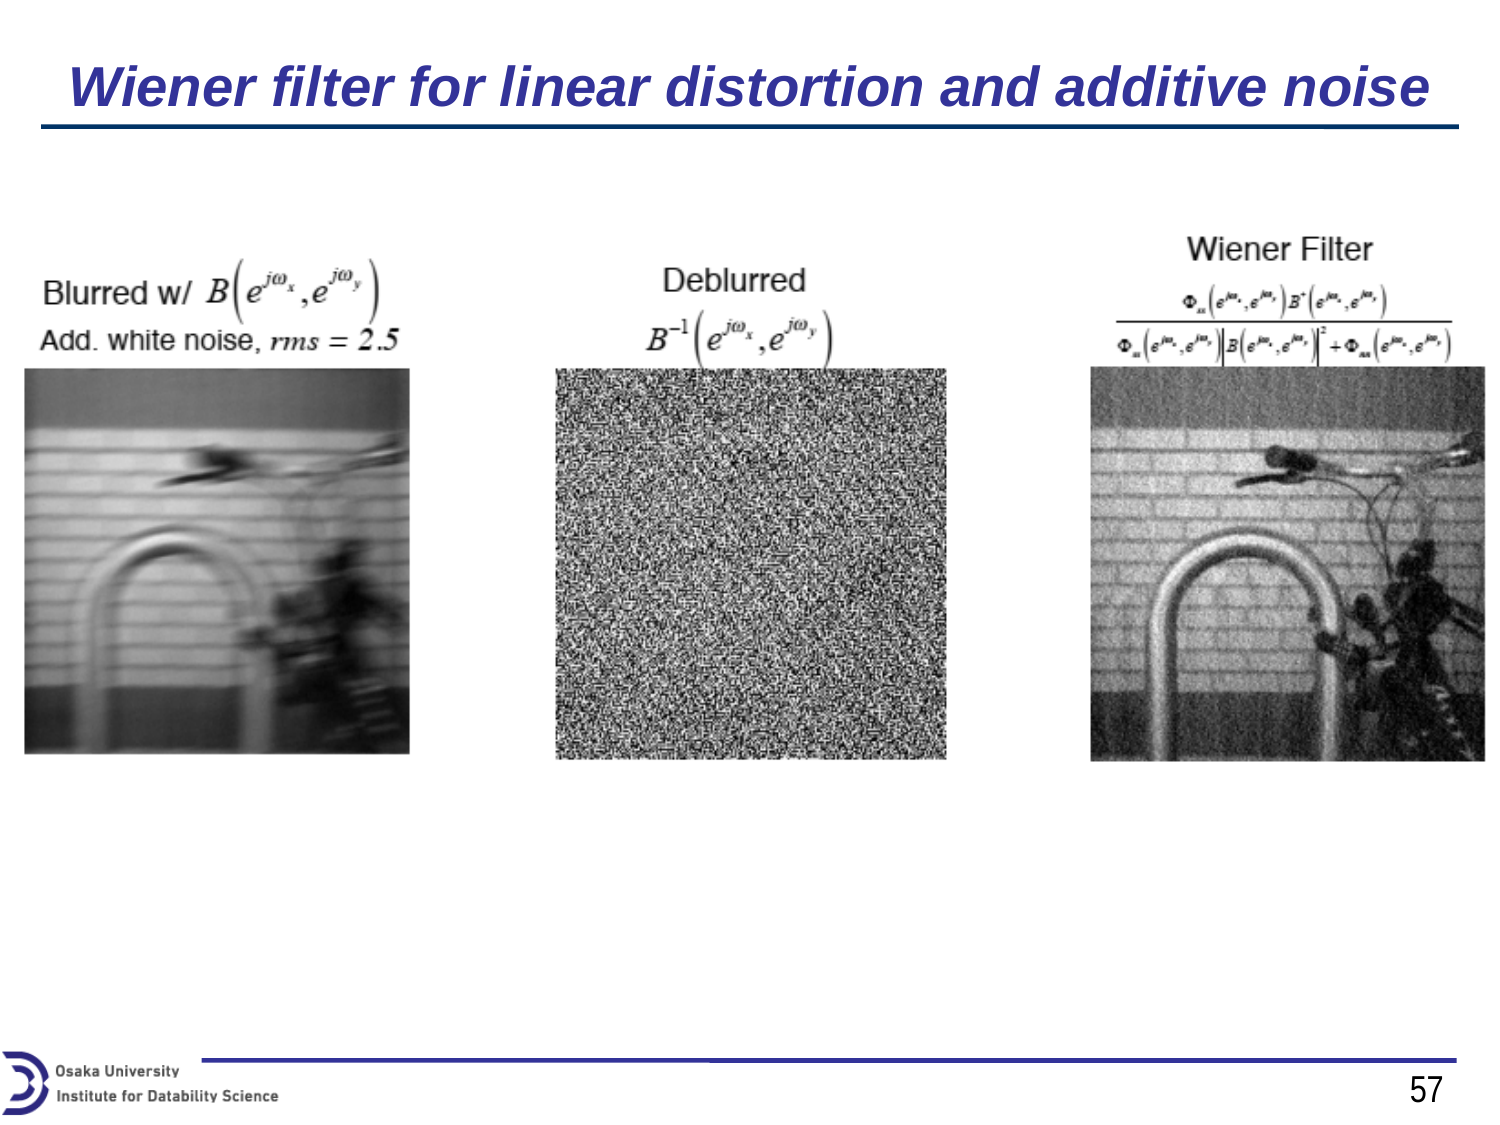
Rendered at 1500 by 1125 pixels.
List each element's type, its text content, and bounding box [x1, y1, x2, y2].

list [23, 227, 1500, 782]
slide_number 57 [1146, 1070, 1460, 1118]
title Wiener filter for linear distortion and additive noise [40, 0, 1460, 125]
picture [0, 1046, 284, 1123]
